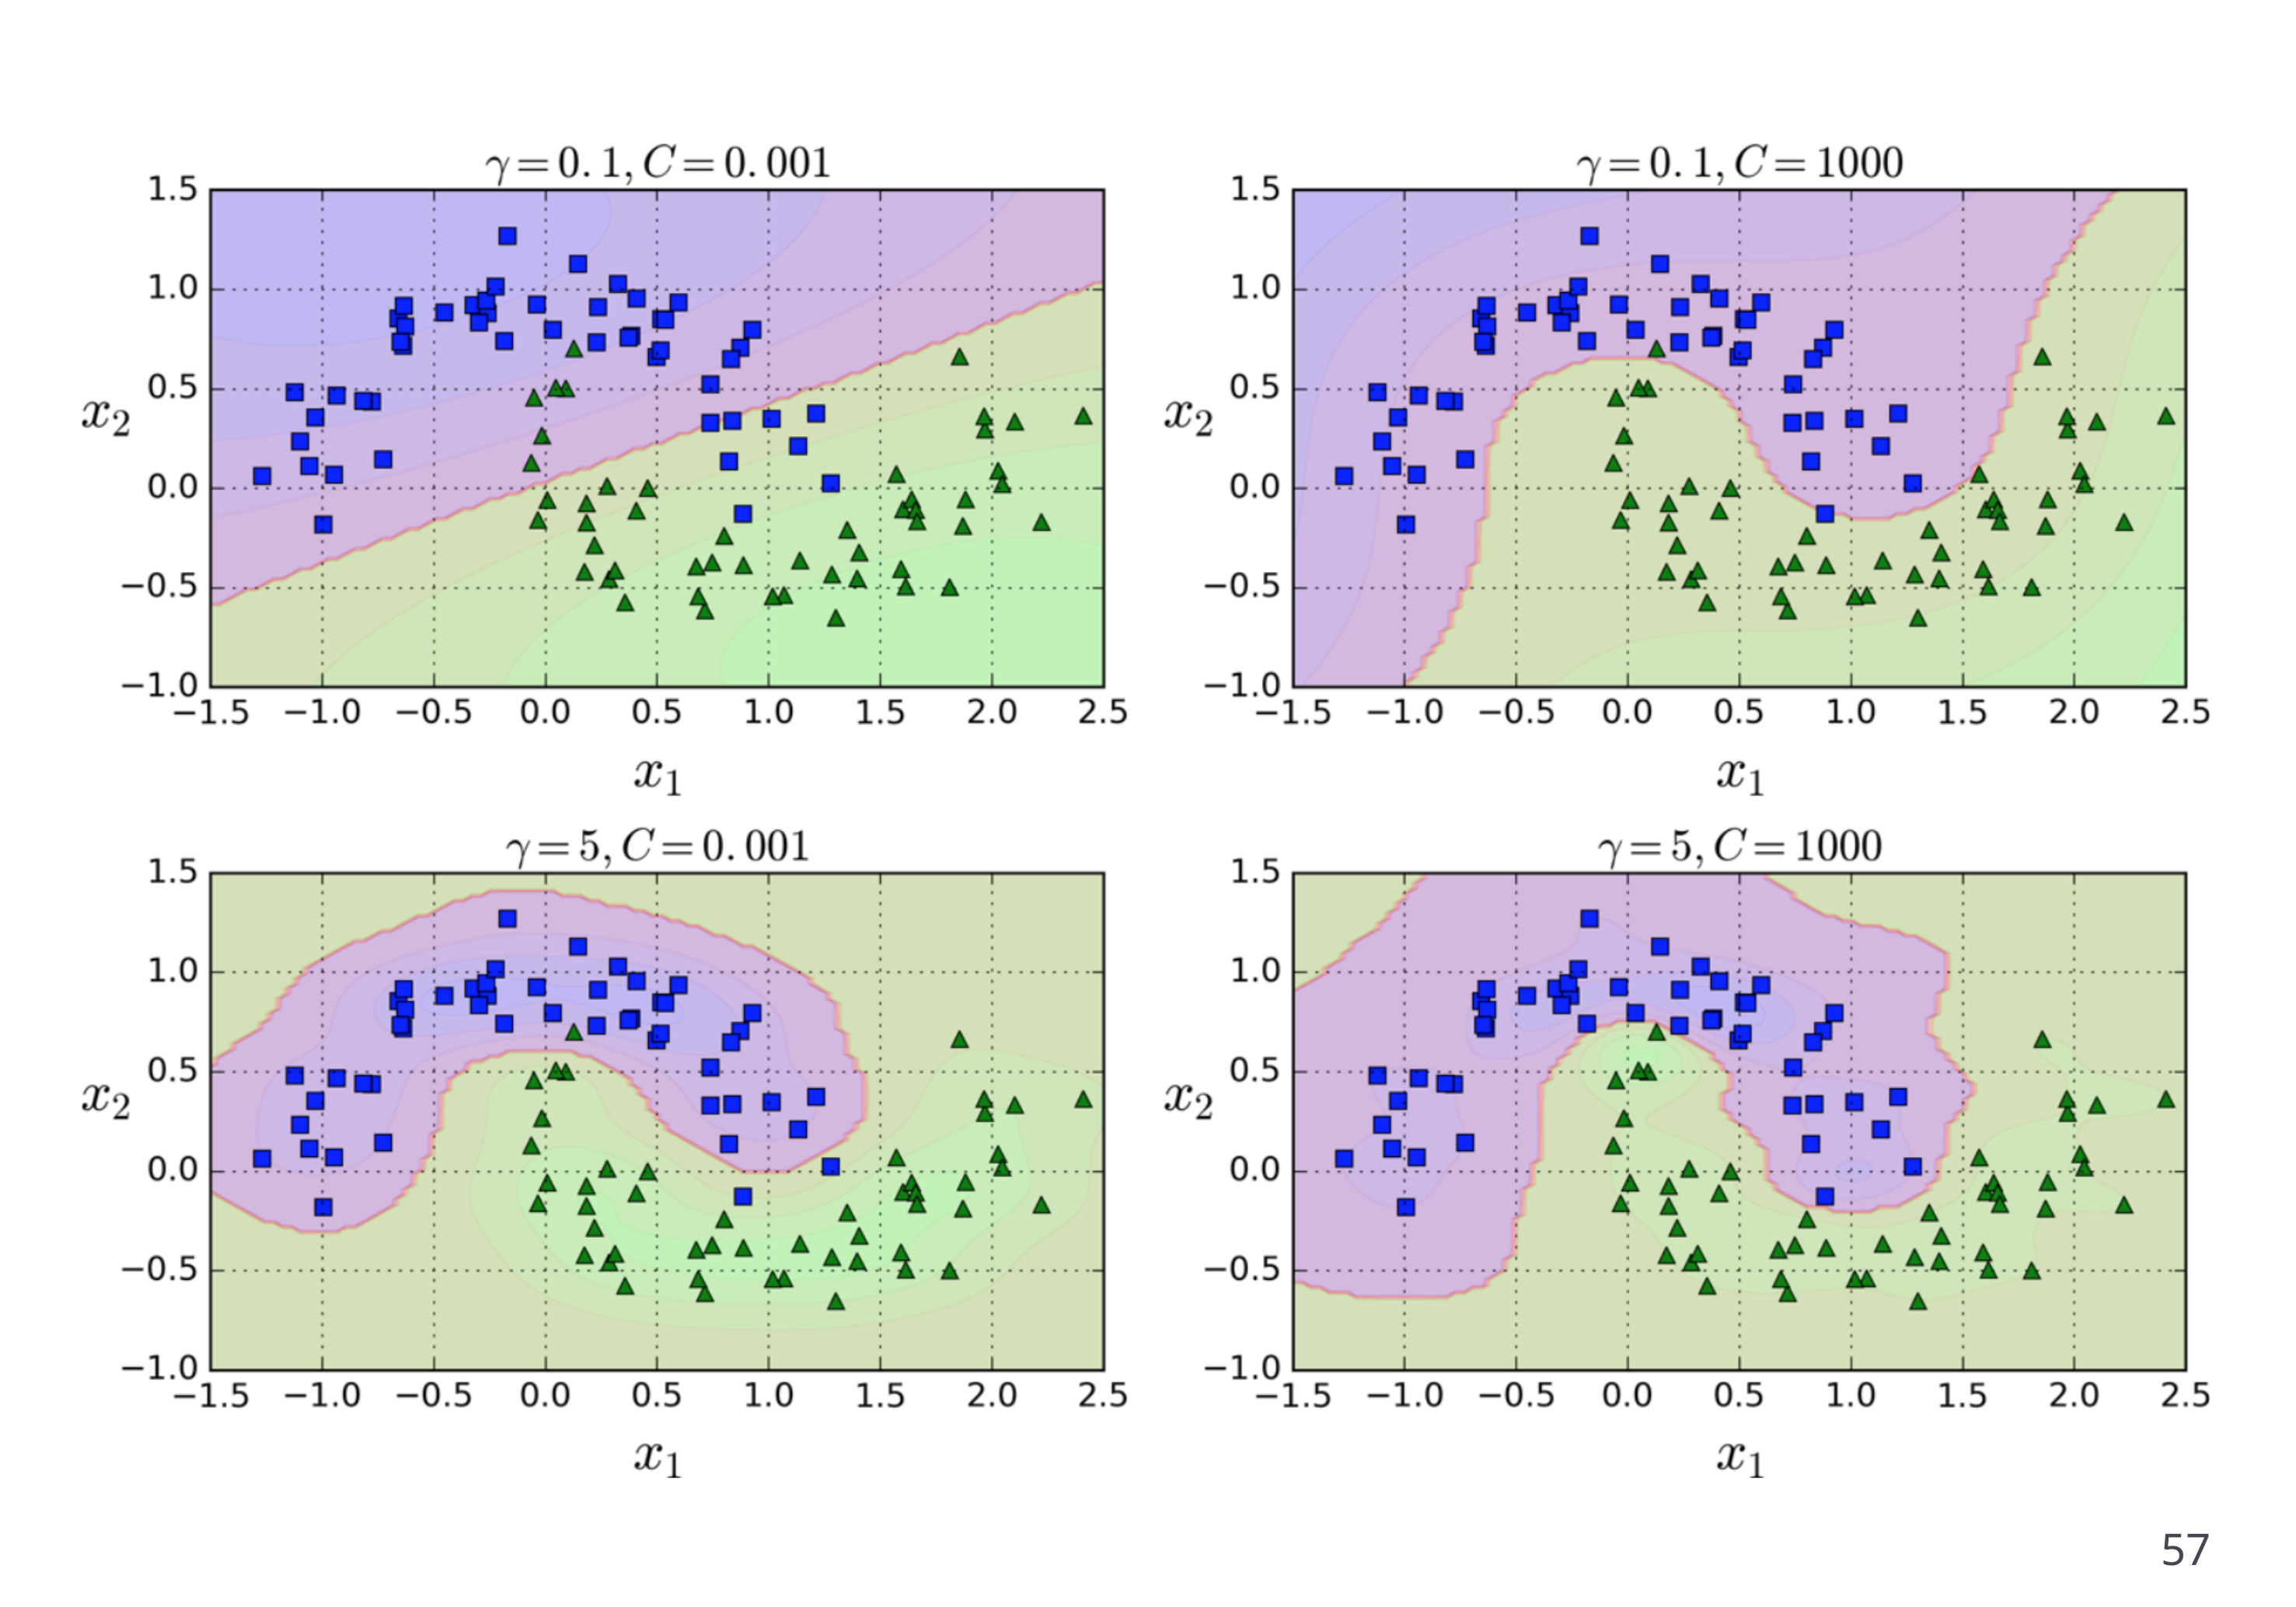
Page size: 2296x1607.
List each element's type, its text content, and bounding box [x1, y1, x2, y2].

slide_number 57 [2138, 1510, 2292, 1596]
picture [54, 137, 2238, 1506]
